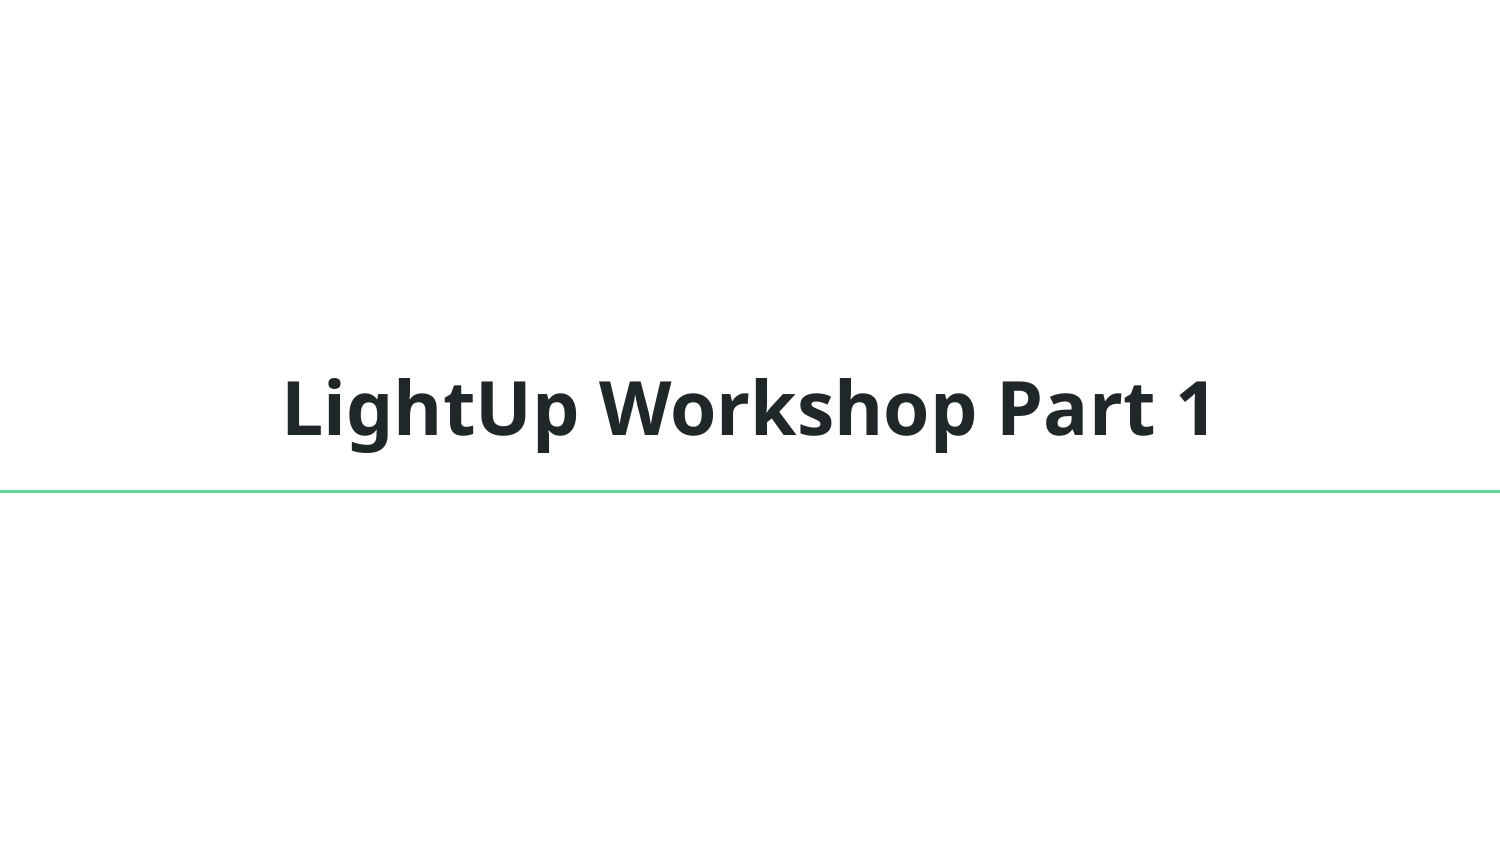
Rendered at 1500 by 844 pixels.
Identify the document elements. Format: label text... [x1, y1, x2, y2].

title LightUp Workshop Part 1 [83, 337, 1417, 466]
